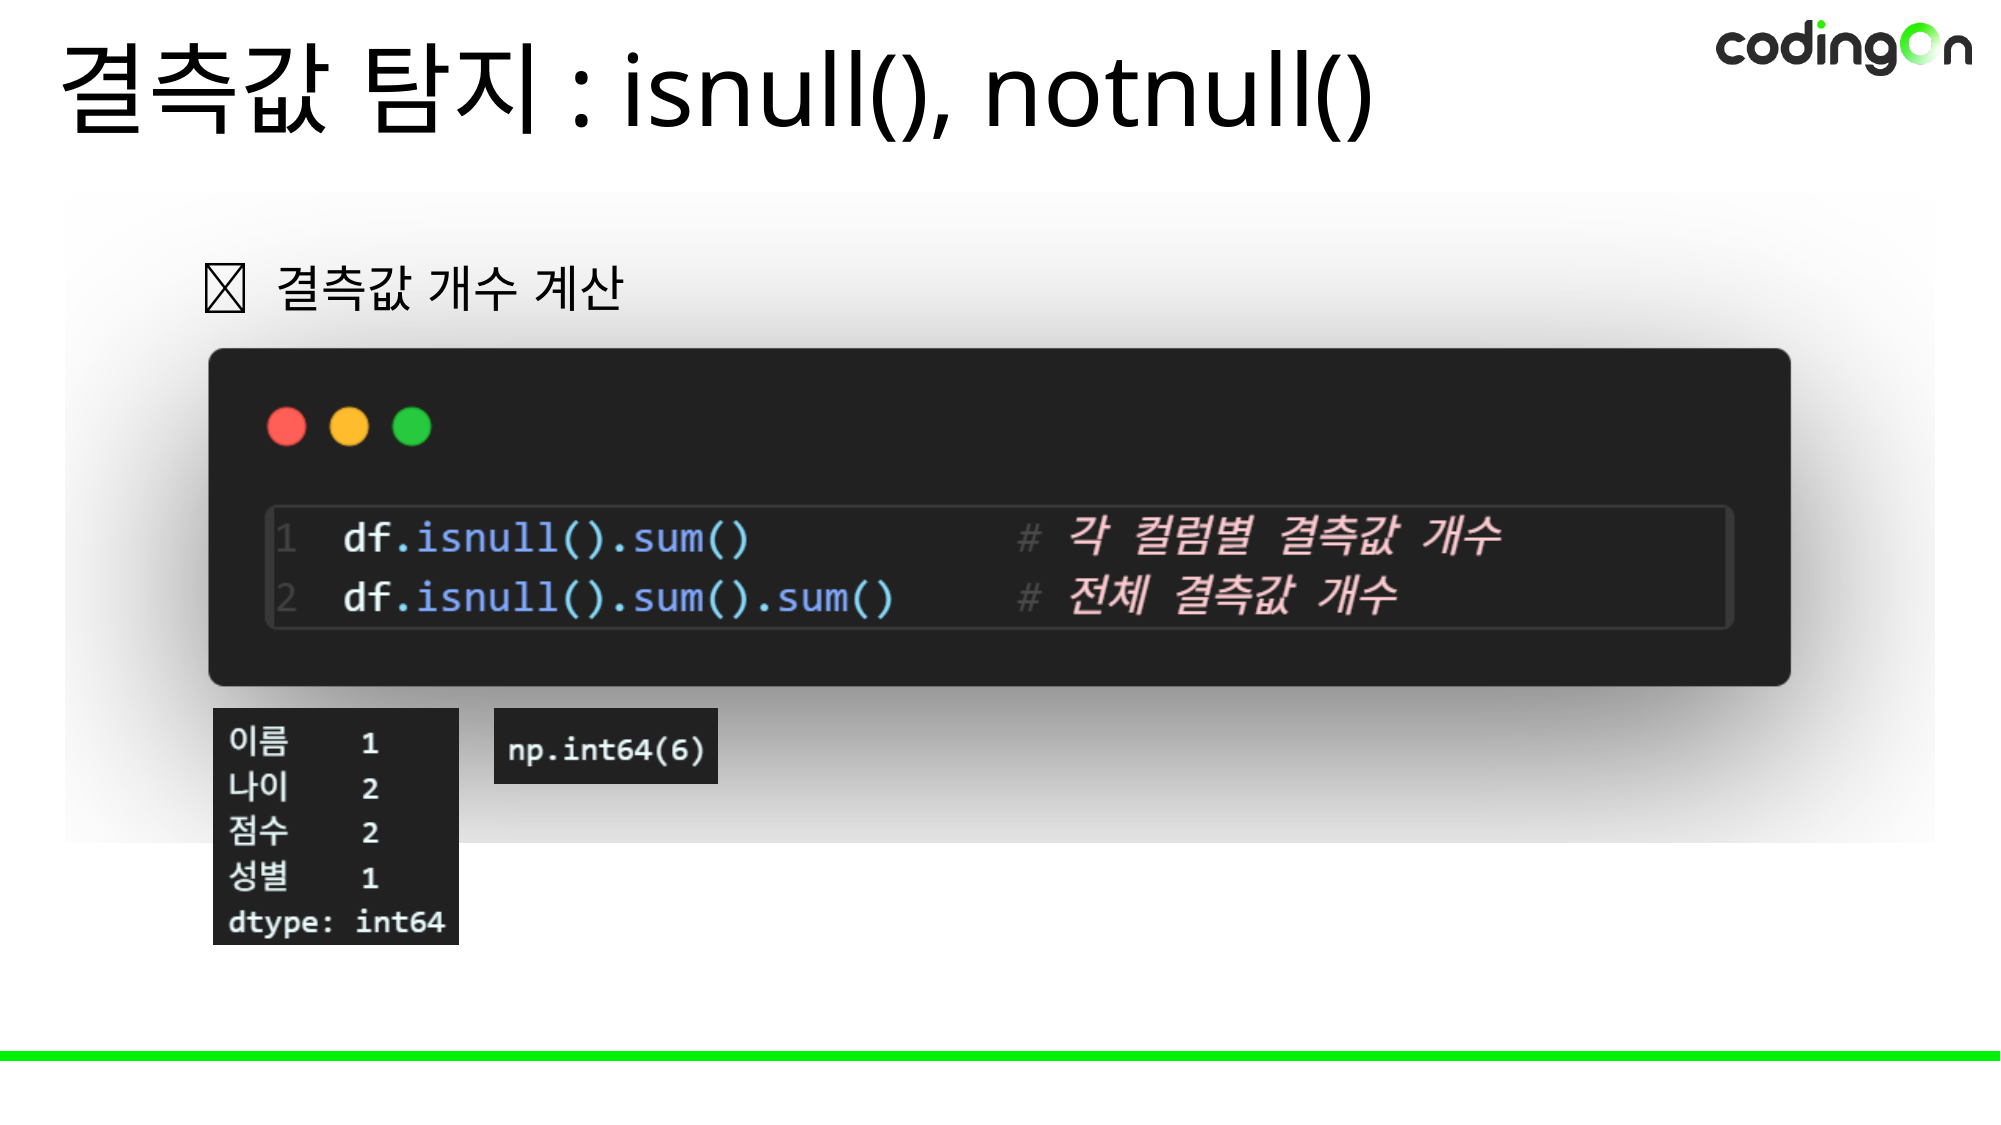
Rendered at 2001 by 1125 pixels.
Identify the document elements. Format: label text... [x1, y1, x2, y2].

title 결측값 탐지: isnull(), notnull() [41, 0, 1767, 188]
picture [65, 192, 1935, 945]
picture [1767, 20, 1972, 76]
